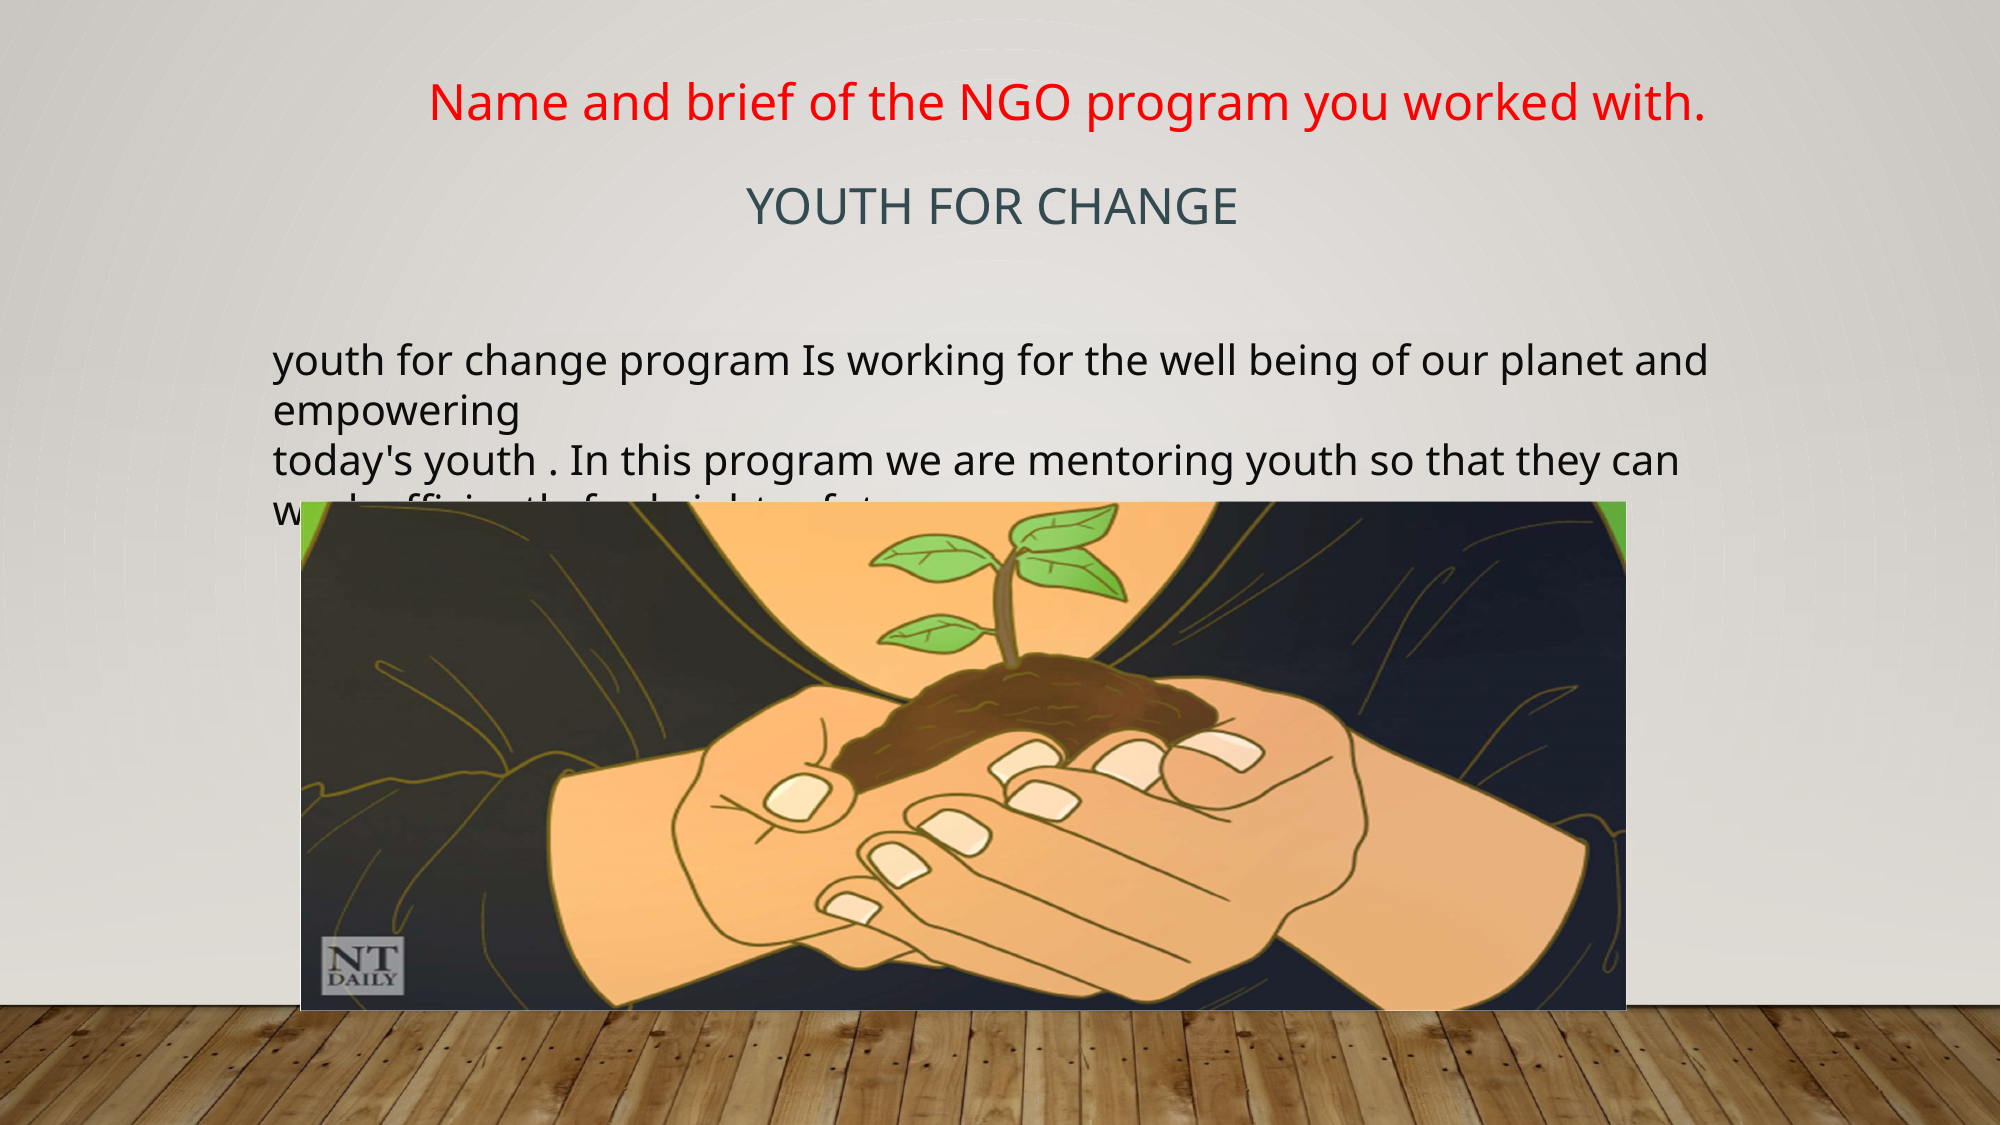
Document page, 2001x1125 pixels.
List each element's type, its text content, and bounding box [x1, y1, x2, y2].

text_box YOUTH FOR CHANGE [732, 167, 1734, 242]
text_box youth for change program Is working for the well being of our planet and empowering today's youth . In this program we are mentoring youth so that they can work efficiently for brighter future . [257, 326, 1774, 542]
picture [0, 501, 2000, 1125]
text_box Name and brief of the NGO program you worked with. [413, 62, 1803, 138]
